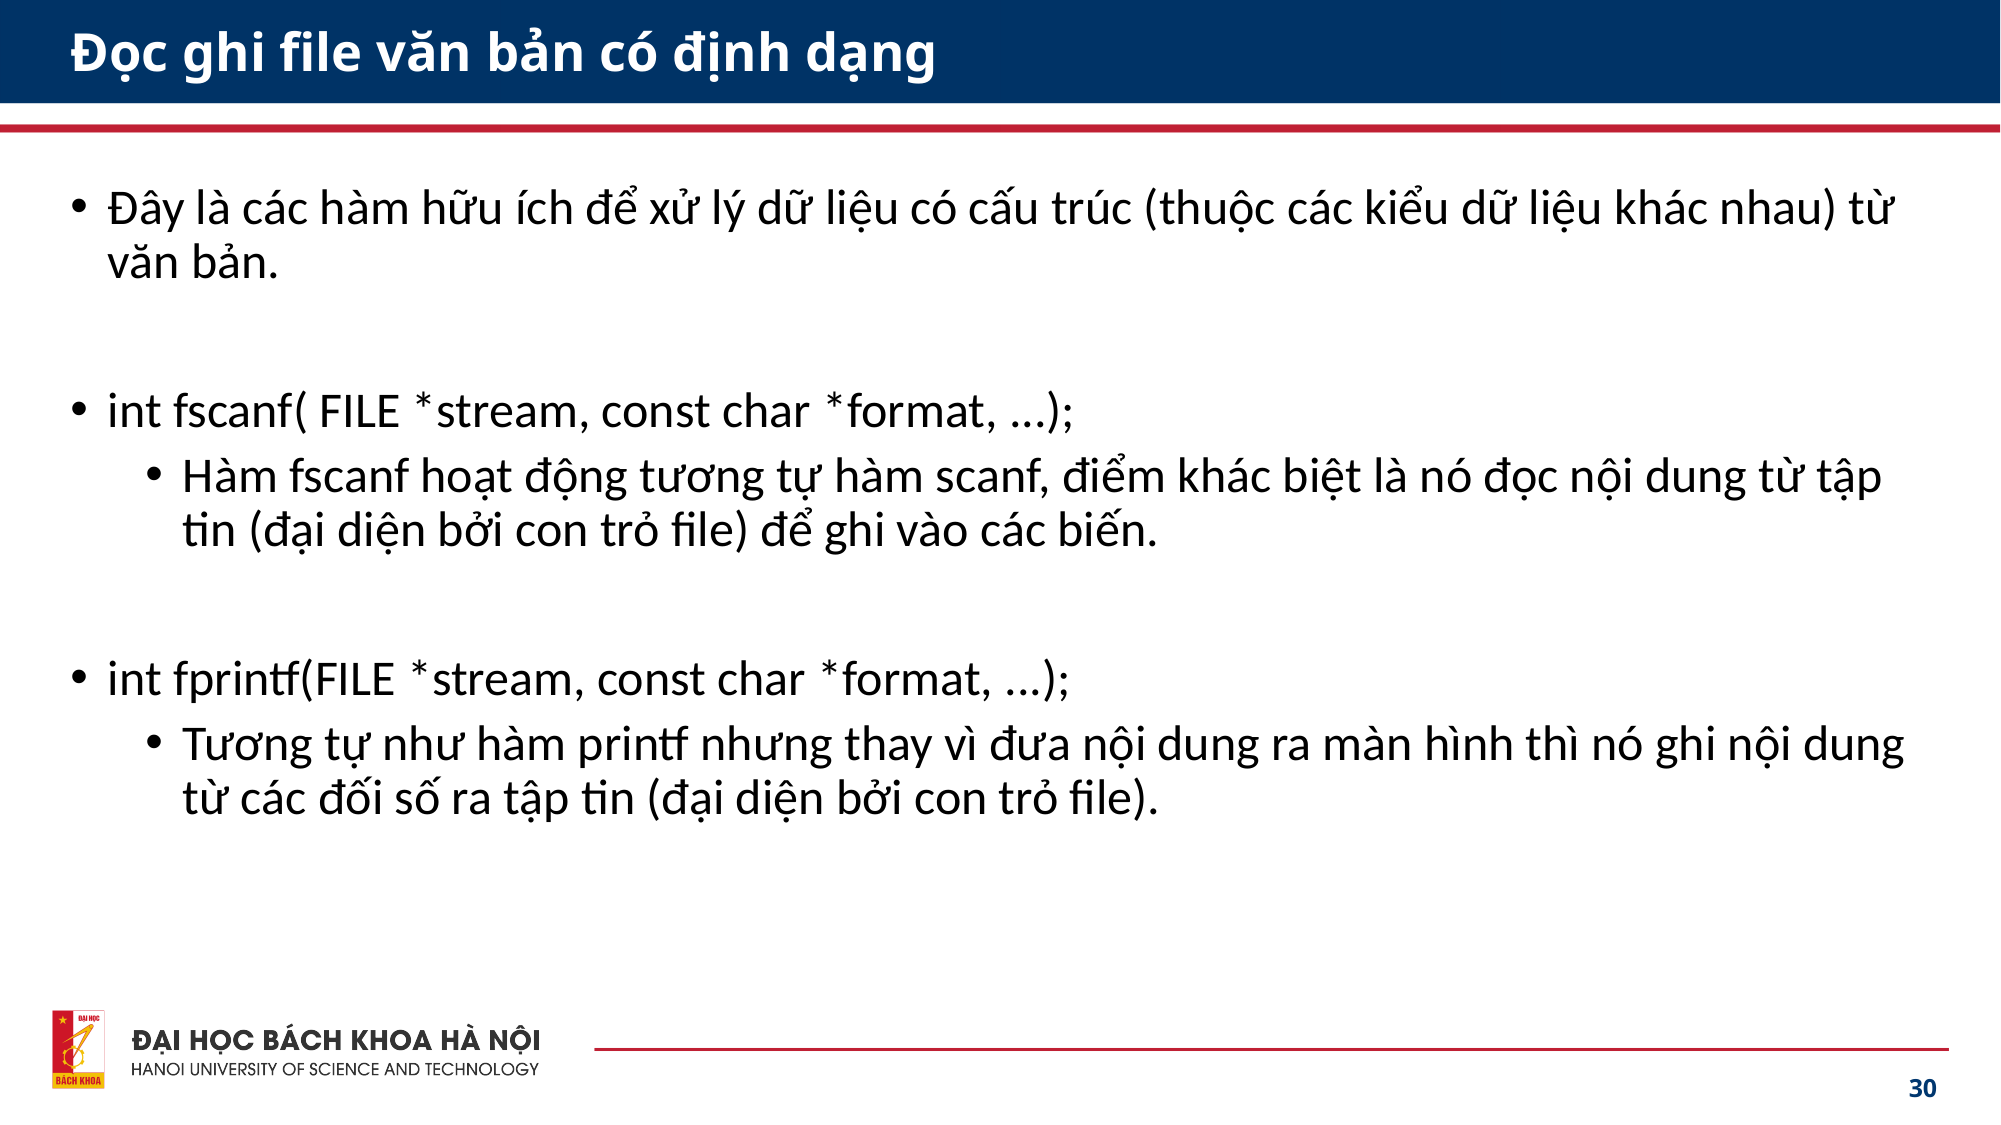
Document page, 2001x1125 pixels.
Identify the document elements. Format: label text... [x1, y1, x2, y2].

list Đây là các hàm hữu ích để xử lý dữ liệu có cấu trúc (thuộc các kiểu dữ liệu khác nhau) từ văn bản. int fscanf( FILE *stream, const char *format, ...); Hàm fscanf hoạt động tương tự hàm scanf, điểm khác biệt là nó đọc nội dung từ tập tin (đại diện bởi con trỏ file) để ghi vào các biến. int fprintf(FILE *stream, const char *format, ...); Tương tự như hàm printf nhưng thay vì đưa nội dung ra màn hình thì nó ghi nội dung từ các đối số ra tập tin (đại diện bởi con trỏ file). [55, 173, 1945, 979]
picture [0, 0, 2001, 1125]
title Đọc ghi file văn bản có định dạng [55, 18, 1945, 90]
slide_number 30 [1502, 1065, 1953, 1125]
